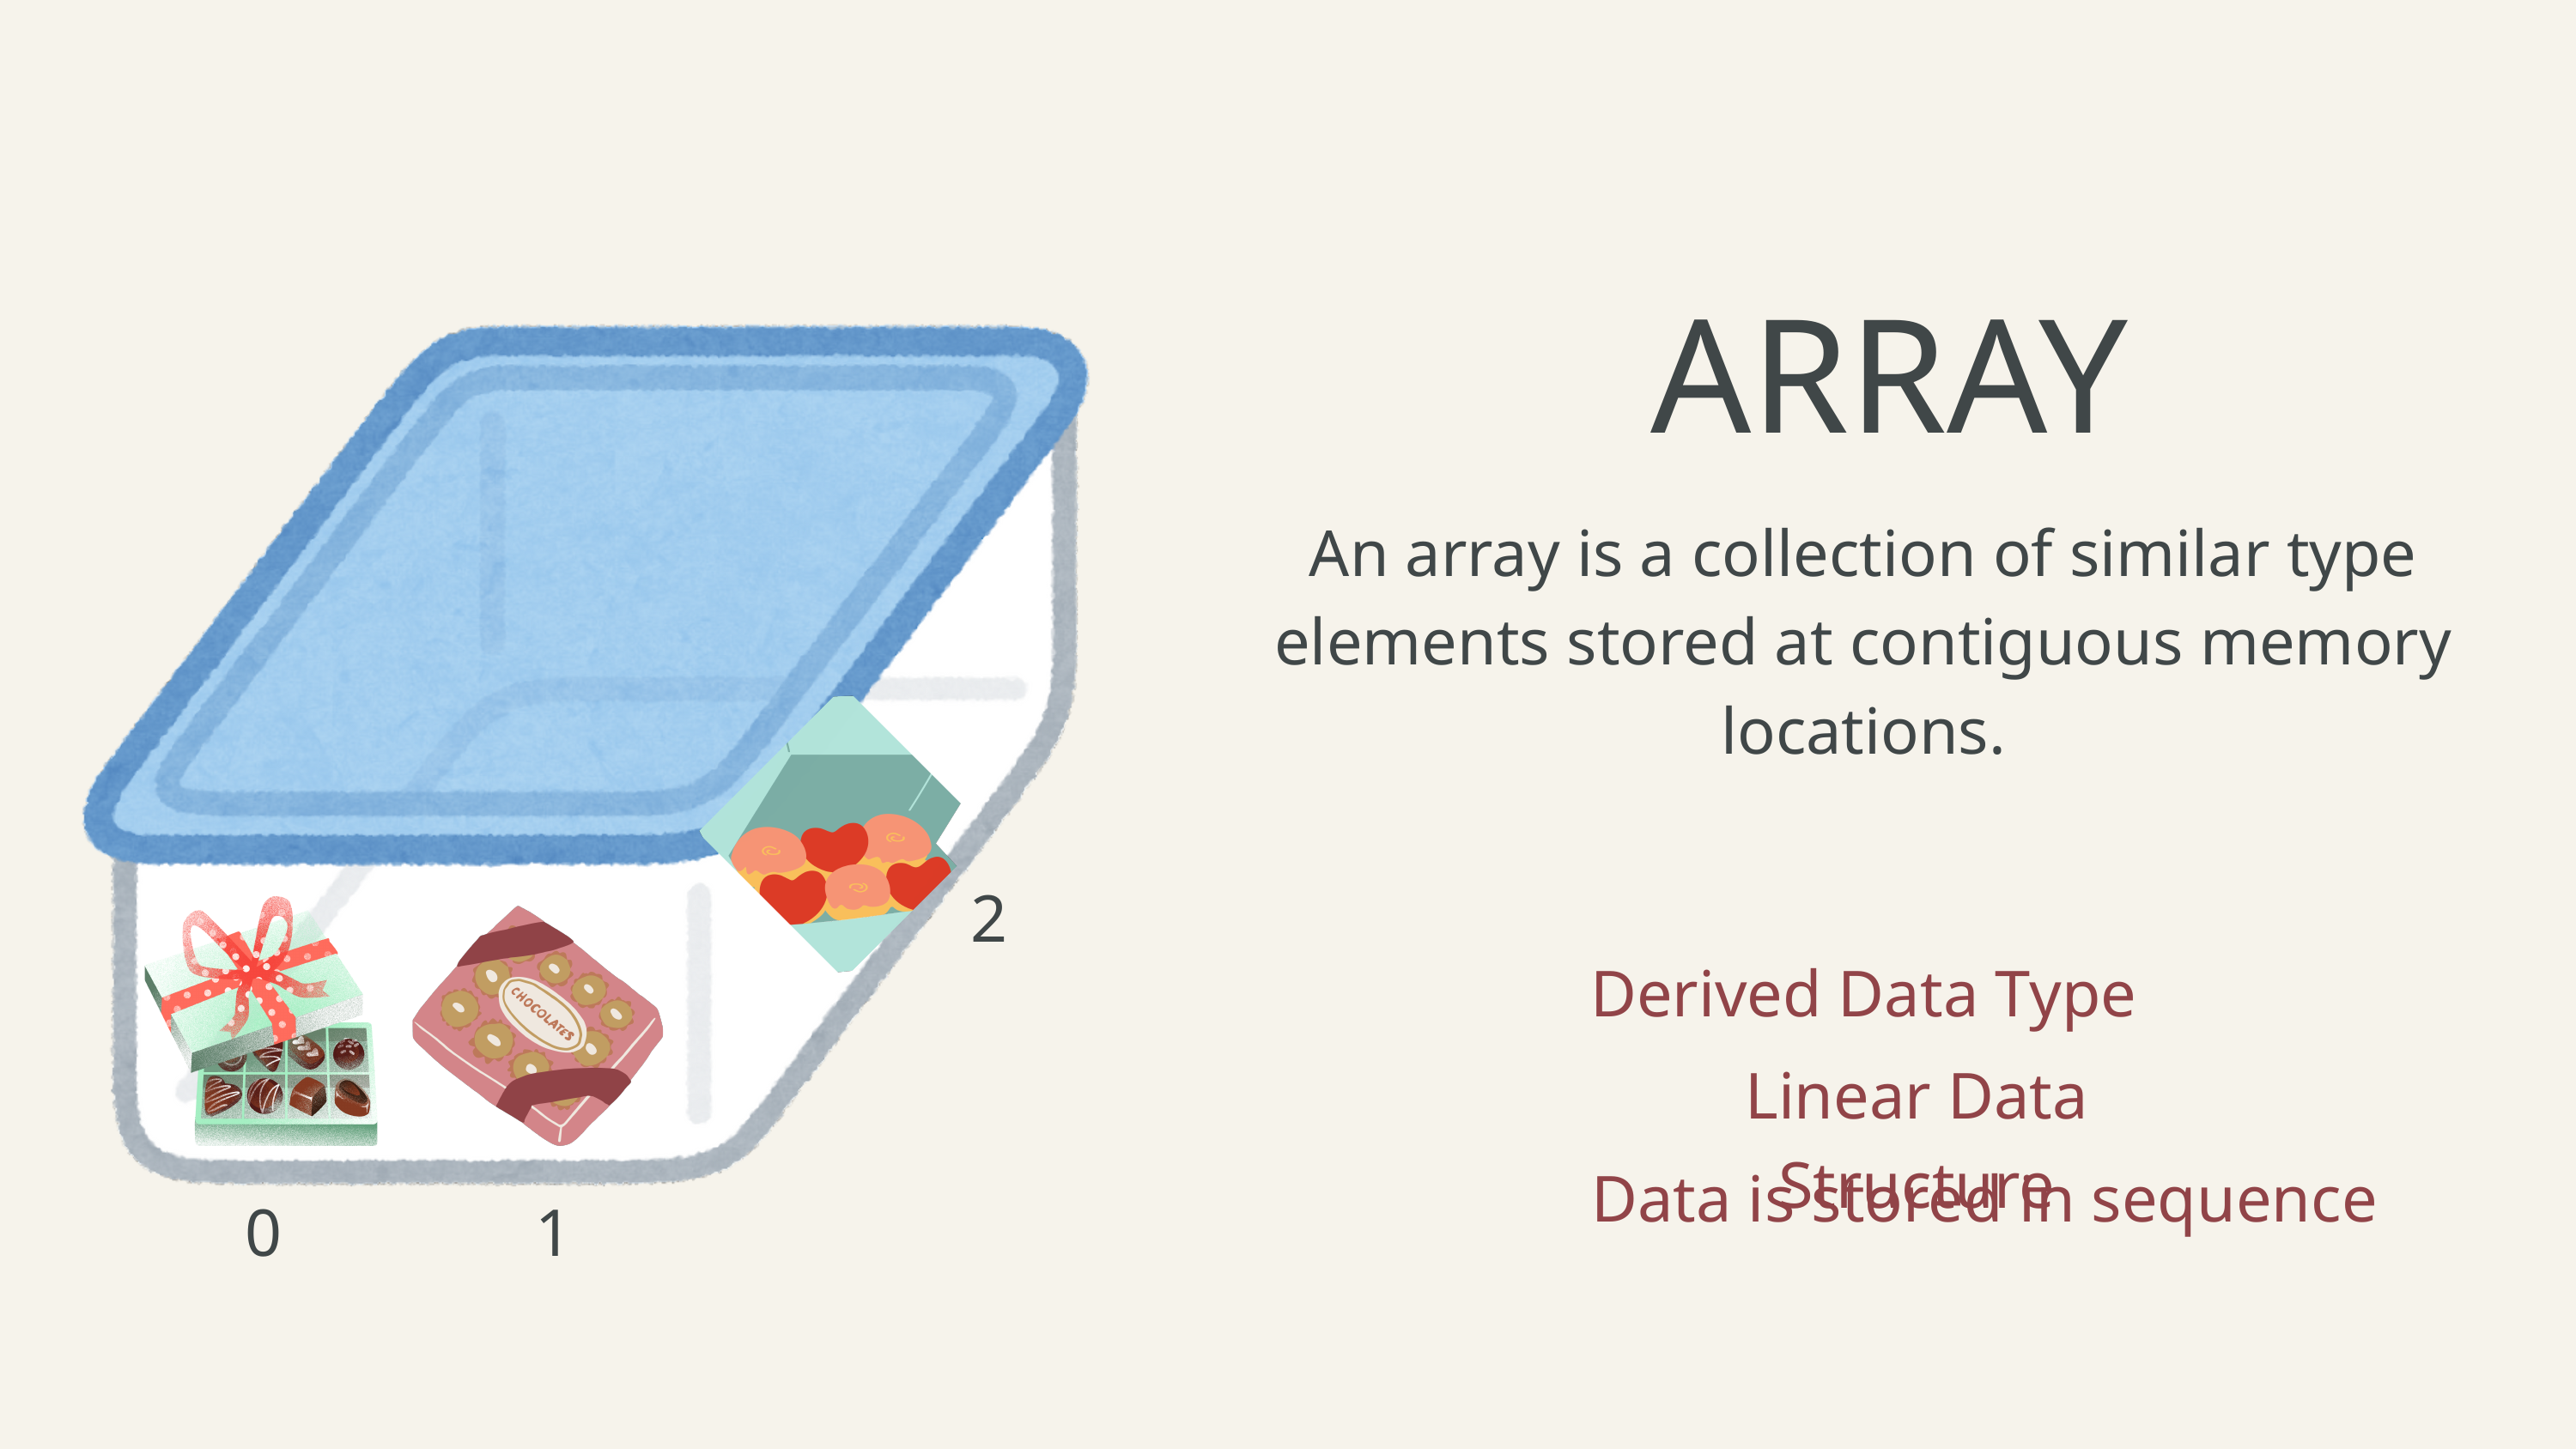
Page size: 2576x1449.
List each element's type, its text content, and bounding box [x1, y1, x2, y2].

text_box An array is a collection of similar type elements stored at contiguous memory locations. [1197, 500, 2530, 767]
text_box Data is stored in sequence [1578, 1145, 2391, 1235]
text_box 1 [523, 1194, 586, 1270]
text_box 0 [232, 1194, 295, 1270]
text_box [80, 324, 1091, 1187]
text_box ARRAY [1470, 244, 2309, 465]
text_box Derived Data Type [1588, 940, 2140, 1030]
text_box Linear Data Structure [1618, 1042, 2216, 1145]
